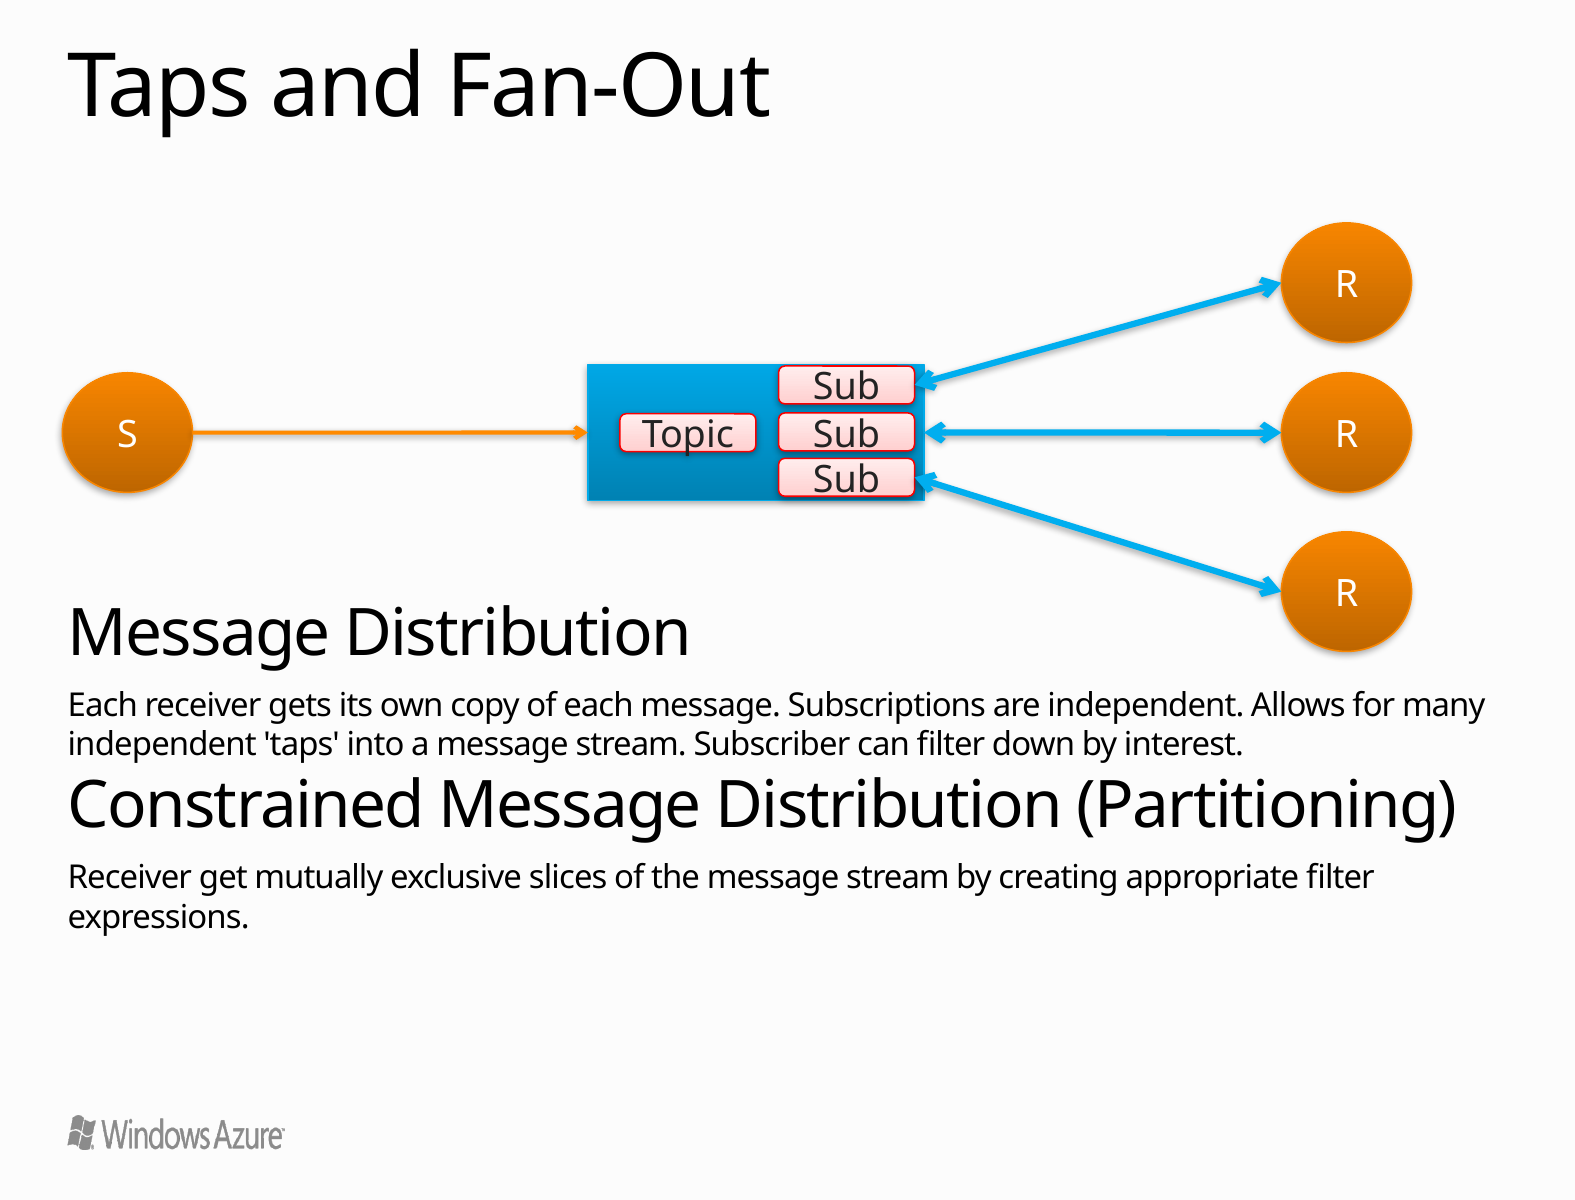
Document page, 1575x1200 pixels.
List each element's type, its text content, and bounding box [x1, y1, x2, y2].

title Taps and Fan-Out [67, 39, 1508, 137]
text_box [914, 477, 1282, 592]
text_box Topic [619, 412, 757, 453]
text_box S [61, 371, 194, 494]
text_box R [1280, 222, 1413, 344]
text_box Sub [777, 457, 916, 498]
text_box [915, 440, 925, 473]
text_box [914, 282, 1282, 386]
text_box Sub [777, 365, 916, 405]
text_box Sub [777, 412, 916, 452]
text_box [914, 396, 925, 430]
text_box R [1281, 531, 1413, 653]
text_box R [1280, 371, 1413, 494]
text_box [587, 364, 780, 501]
list Message Distribution Each receiver gets its own copy of each message. Subscriptions are independent. Allows for many independent 'taps' into a message stream. Subscriber can filter down by interest. Constrained Message Distribution (Partitioning) Receiver get mutually exclusive slices of the message stream by creating appropriate filter expressions. [67, 590, 1508, 898]
